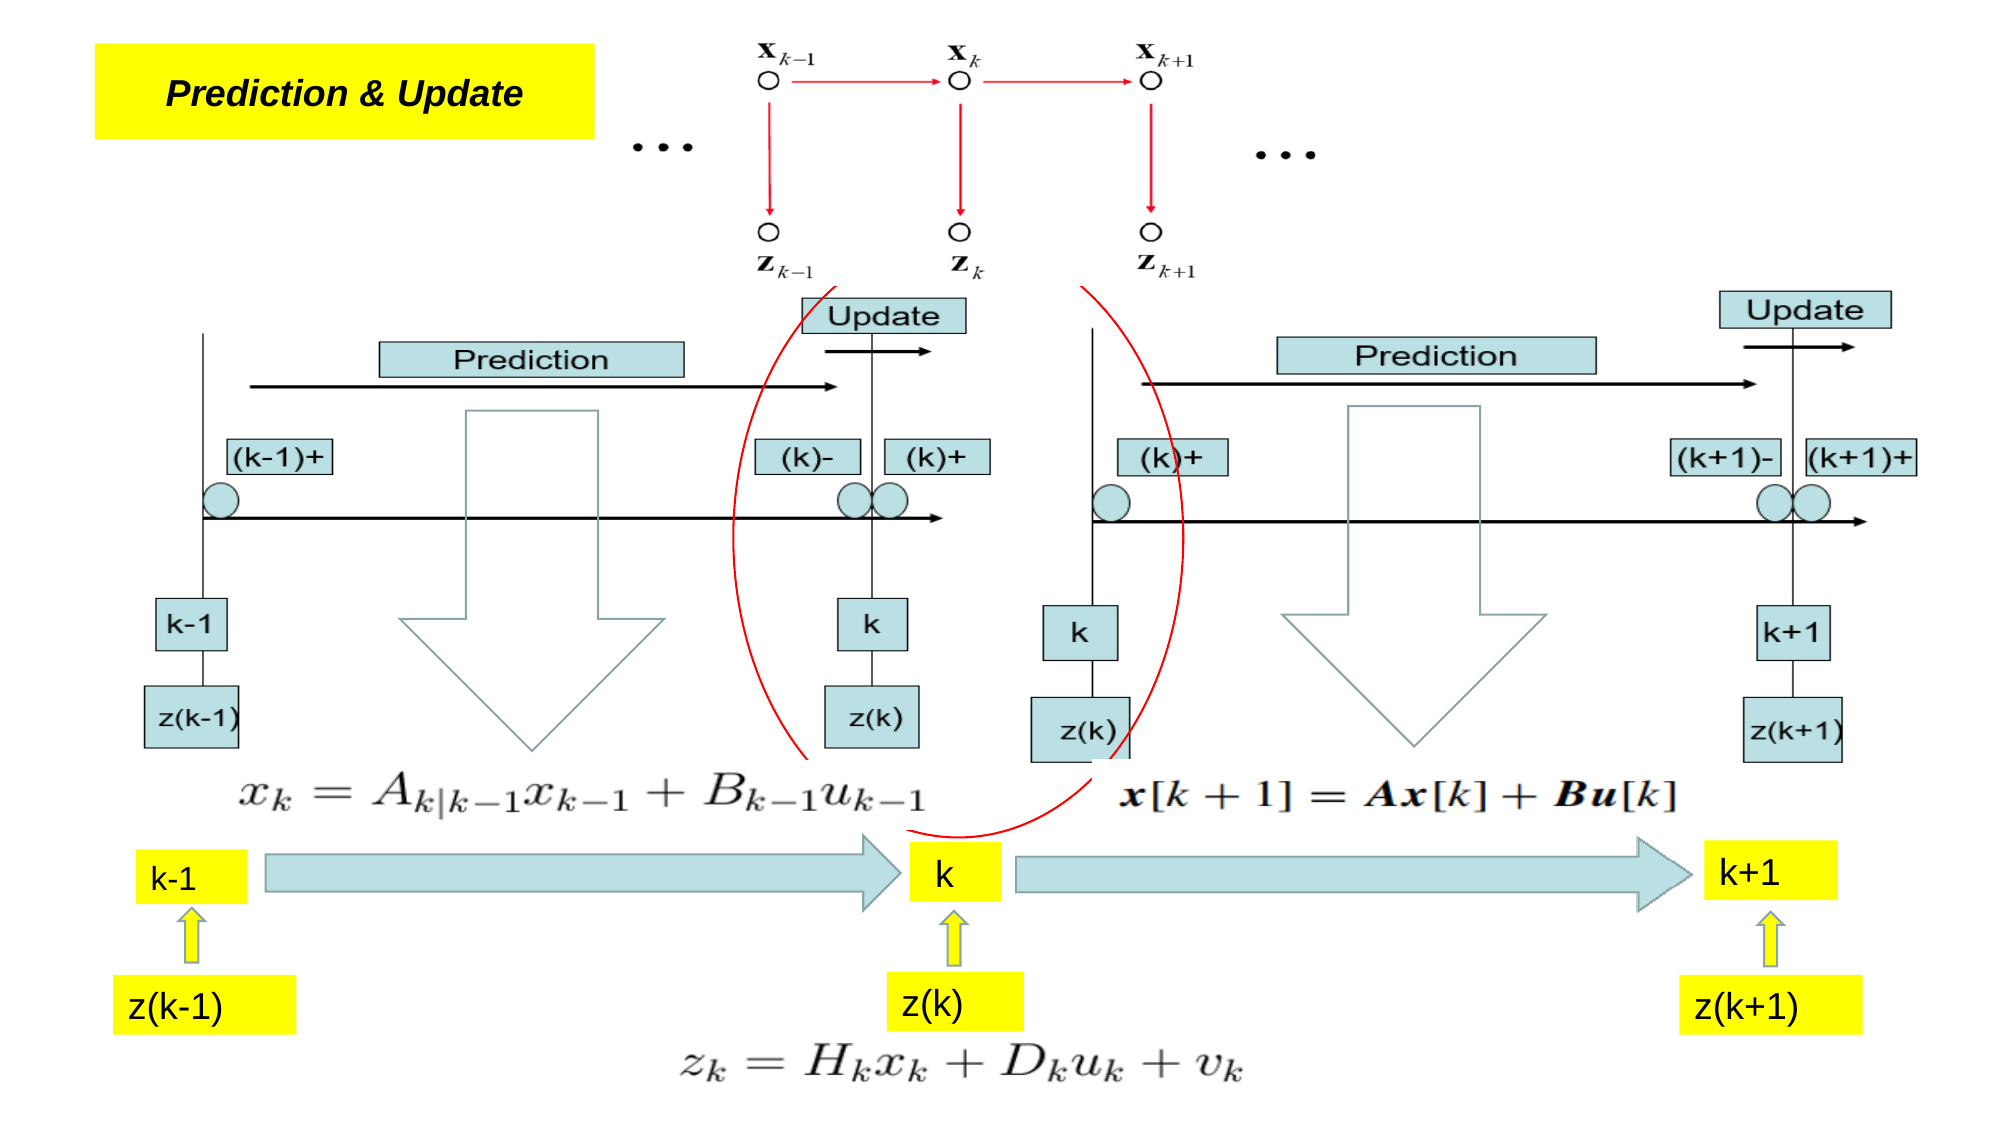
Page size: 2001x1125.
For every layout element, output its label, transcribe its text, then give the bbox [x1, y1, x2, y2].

text_box [264, 833, 903, 913]
text_box k [909, 842, 1001, 902]
text_box k-1 [135, 849, 248, 905]
text_box [1755, 910, 1787, 968]
picture [90, 40, 1931, 830]
picture [1015, 835, 1695, 913]
title Prediction & Update [94, 43, 595, 139]
text_box z(k-1) [113, 974, 297, 1035]
text_box [175, 906, 208, 964]
picture [664, 1033, 1253, 1098]
text_box z(k) [886, 971, 1024, 1032]
text_box [938, 909, 970, 967]
text_box [905, 771, 1091, 839]
text_box k+1 [1704, 840, 1838, 901]
text_box z(k+1) [1679, 974, 1863, 1035]
